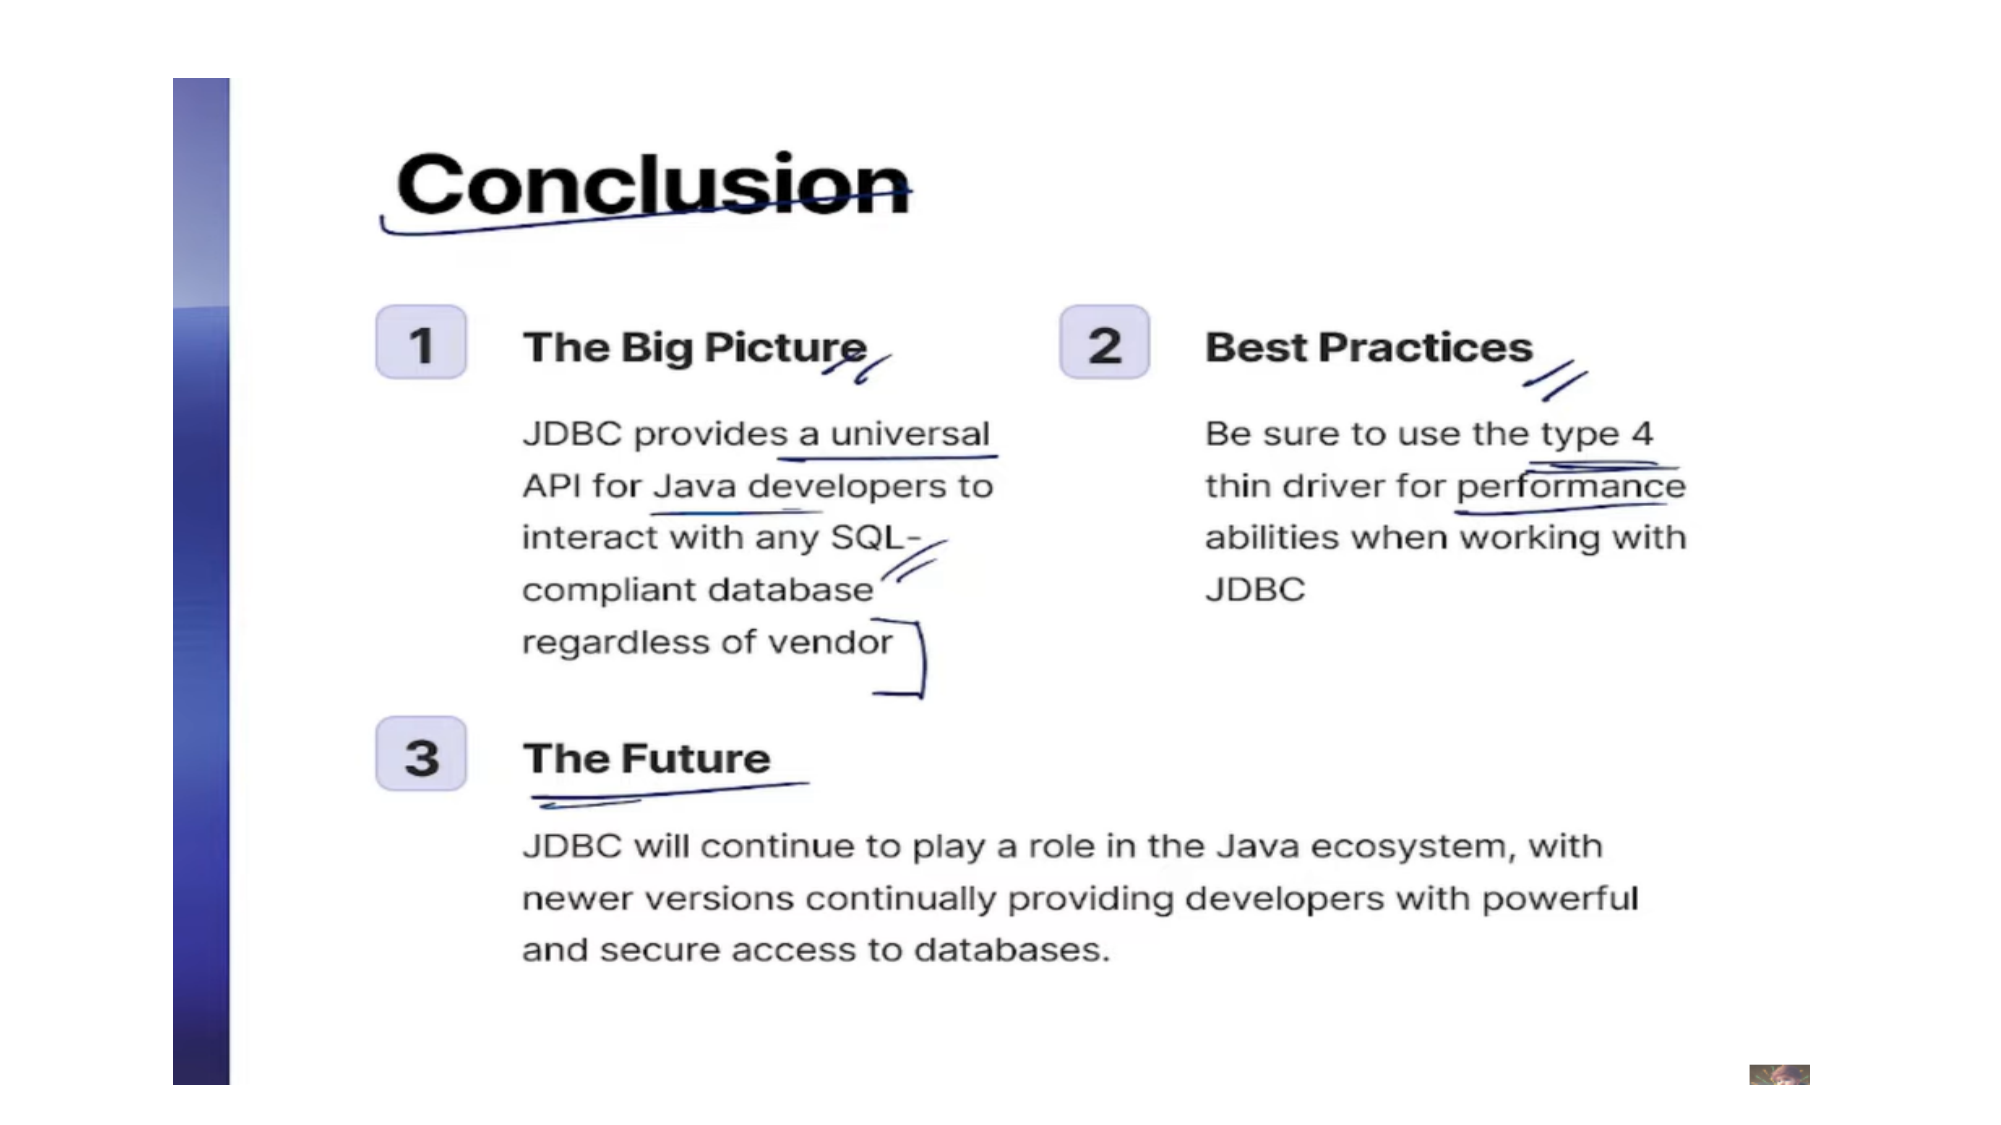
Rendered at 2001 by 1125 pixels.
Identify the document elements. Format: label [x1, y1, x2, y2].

list [172, 78, 1810, 1085]
